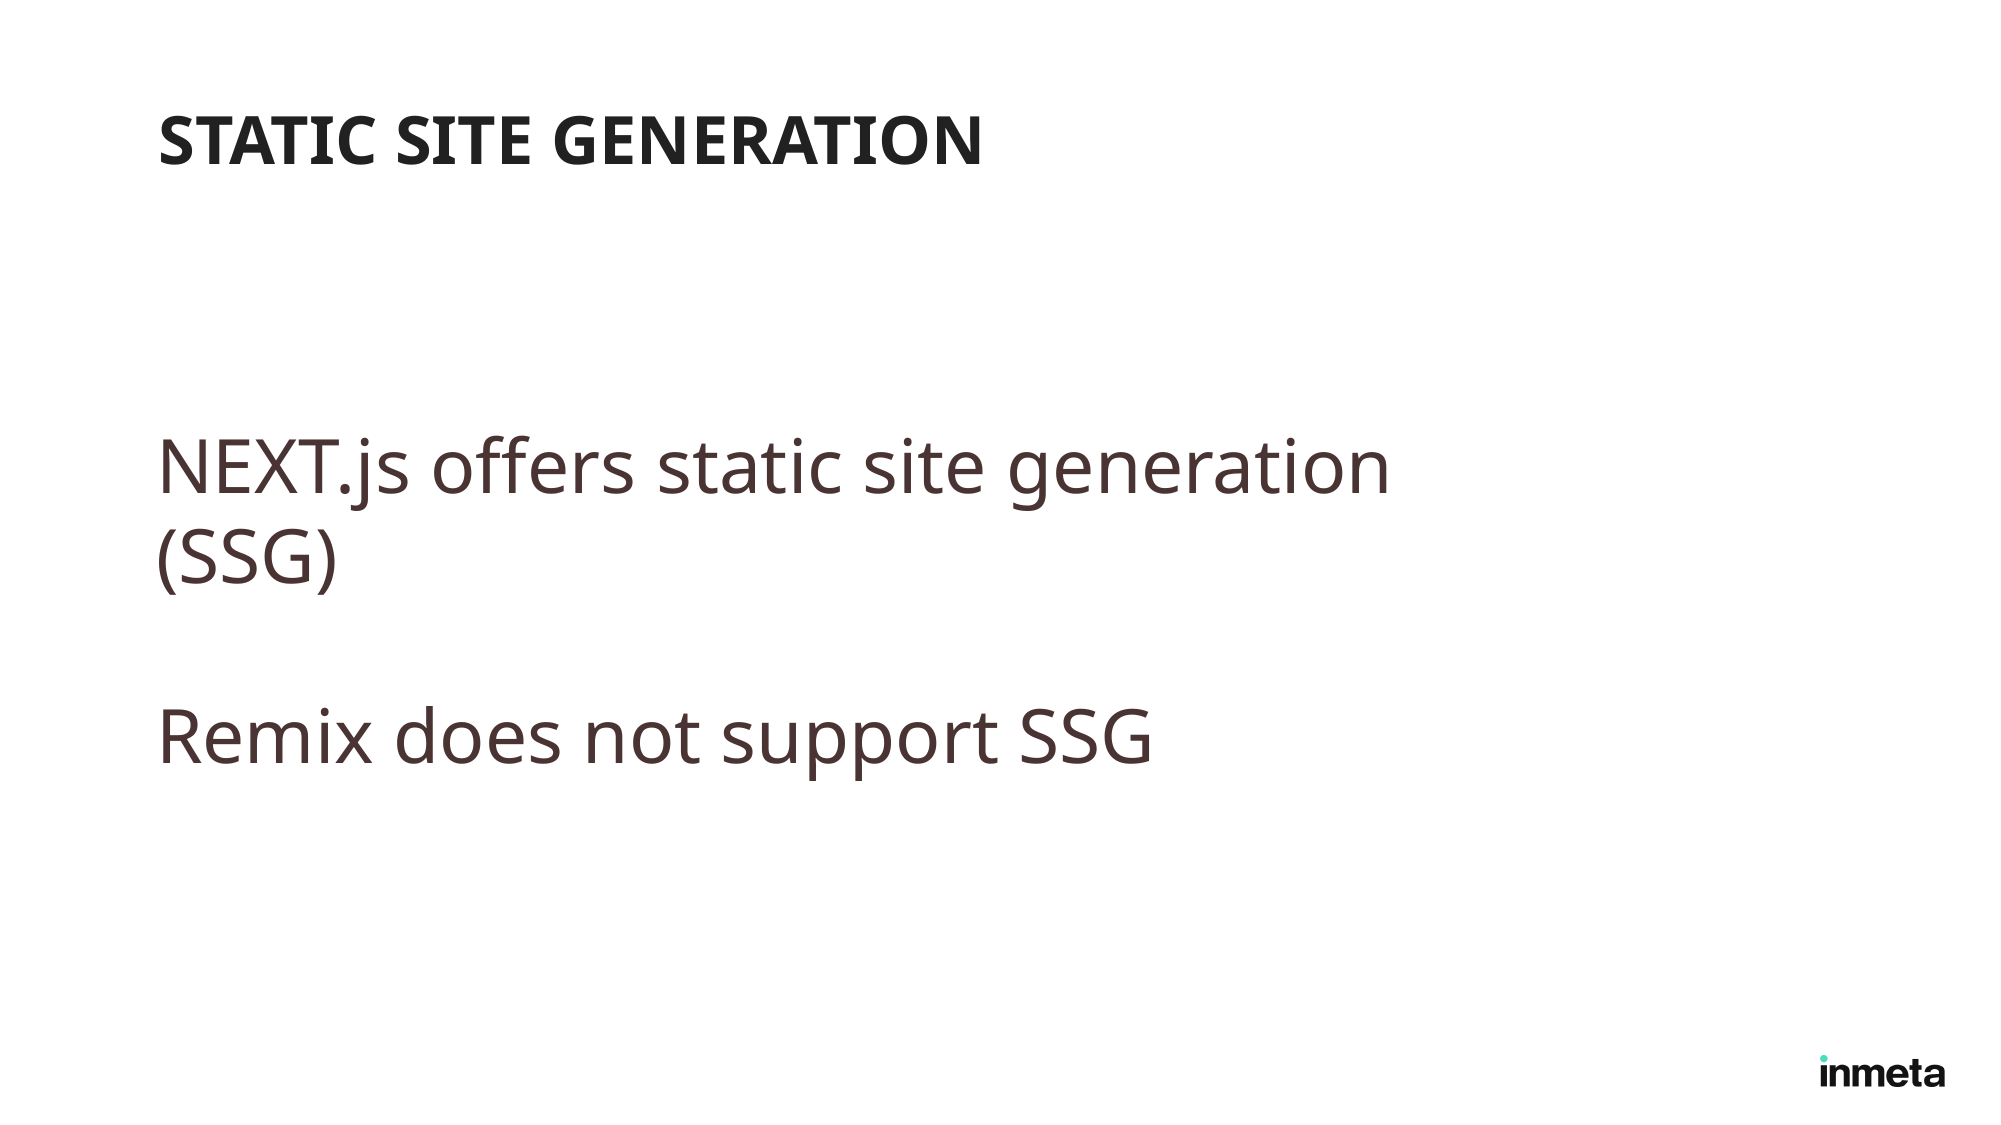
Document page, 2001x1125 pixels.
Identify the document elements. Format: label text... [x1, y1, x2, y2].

title Static site generation [143, 90, 1857, 208]
picture [1820, 1055, 1945, 1087]
text_box NEXT.js offers static site generation (SSG) Remix does not support SSG [141, 410, 1550, 786]
